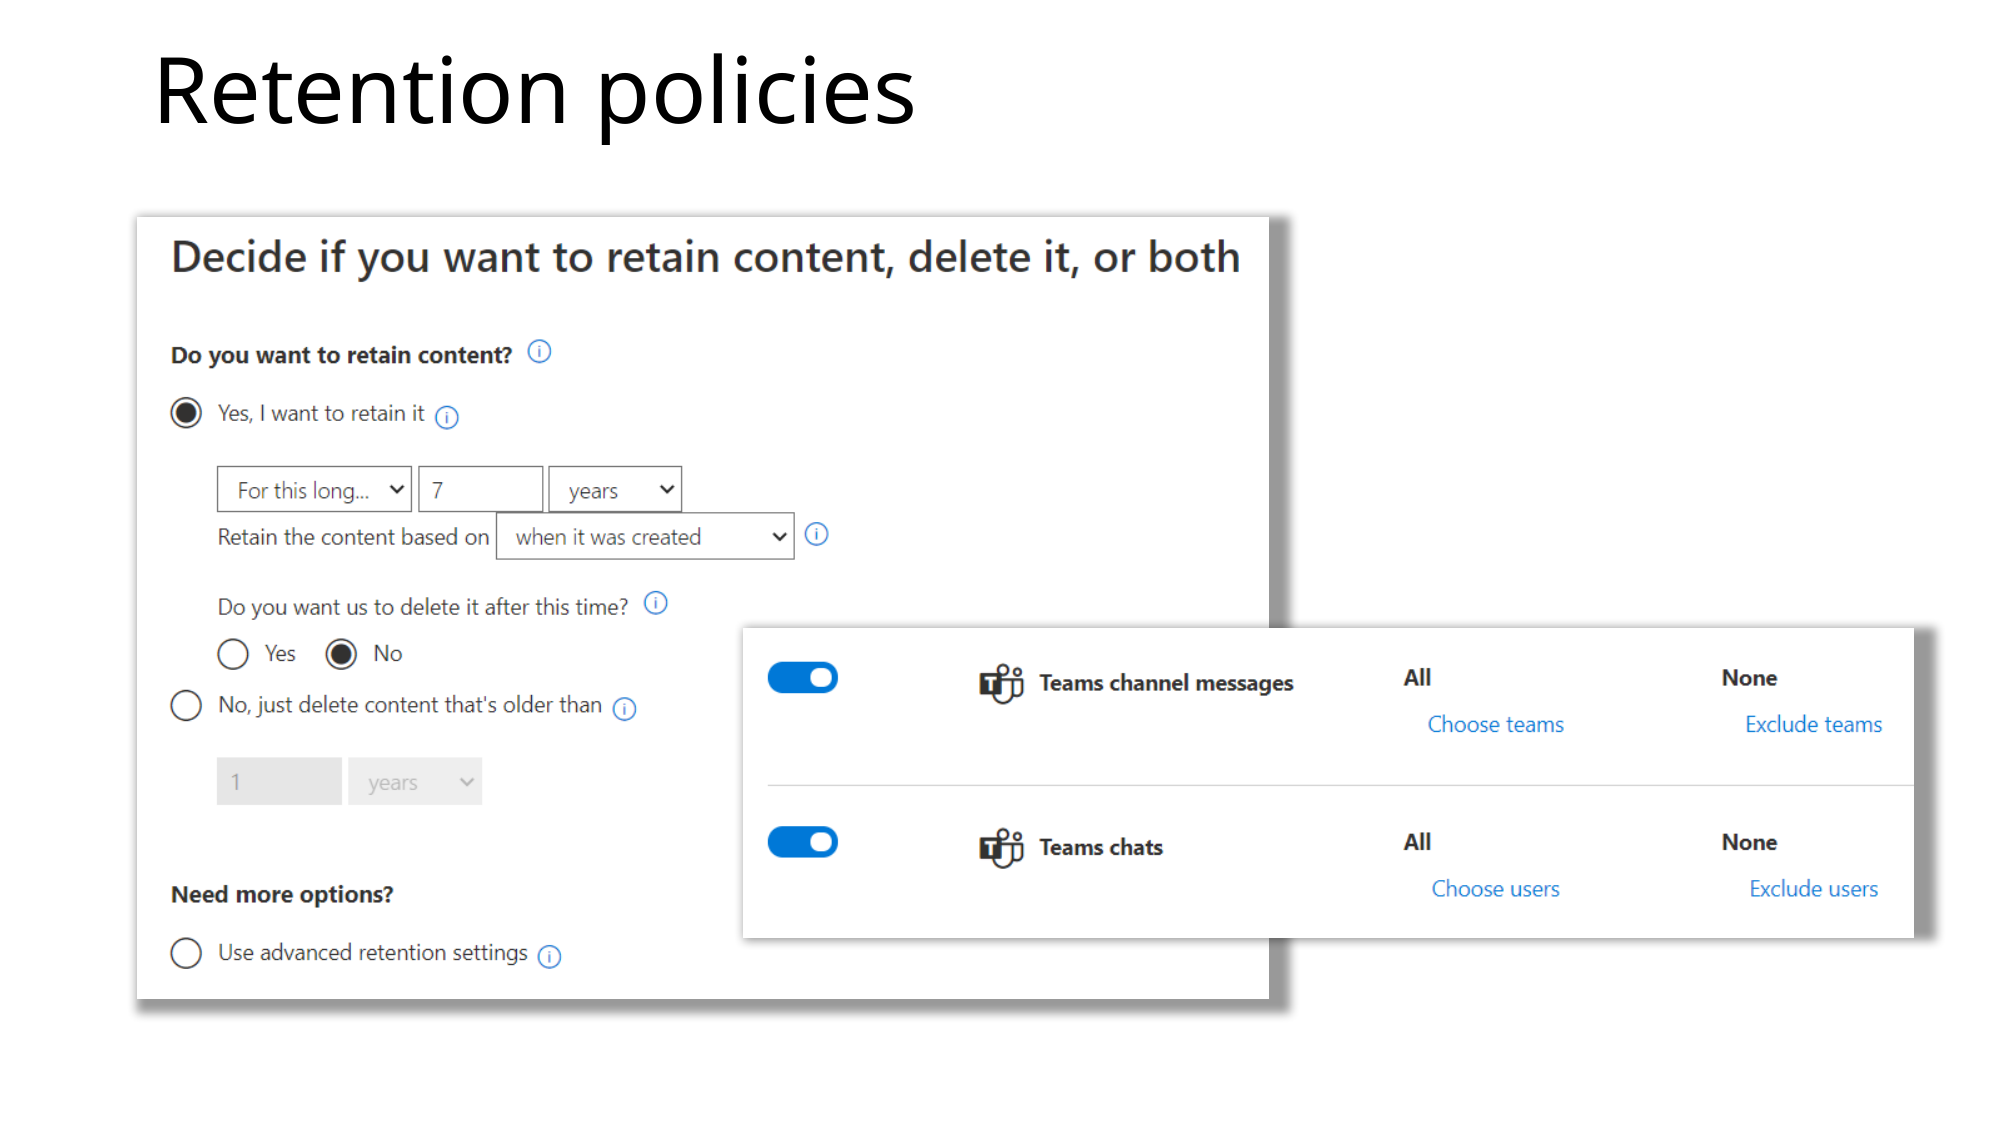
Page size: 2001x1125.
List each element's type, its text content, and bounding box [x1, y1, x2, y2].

title Retention policies [137, 36, 1863, 152]
picture [137, 217, 1914, 999]
